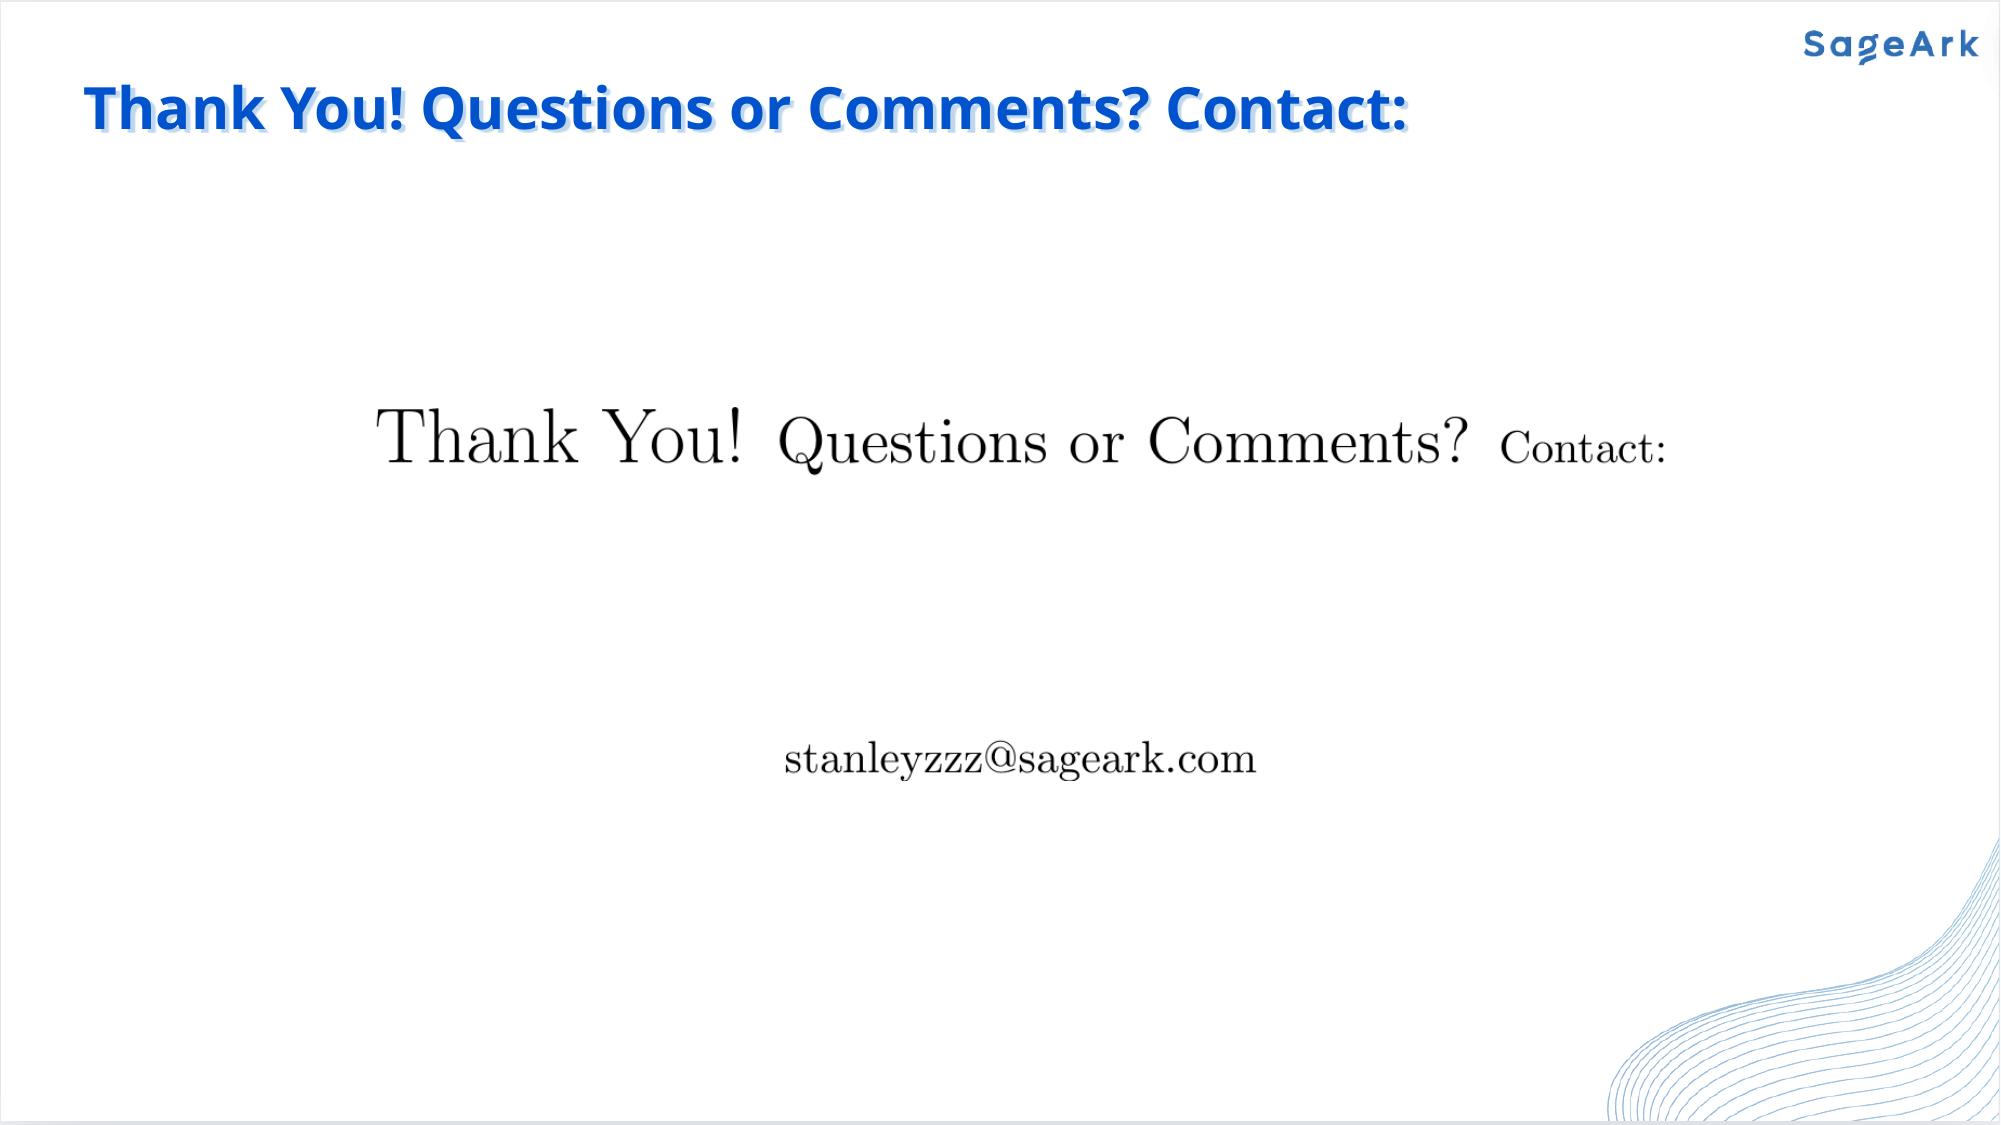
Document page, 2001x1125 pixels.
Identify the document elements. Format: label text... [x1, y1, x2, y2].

picture [0, 0, 2001, 1125]
title Thank You! Questions or Comments? Contact: [68, 51, 1794, 170]
